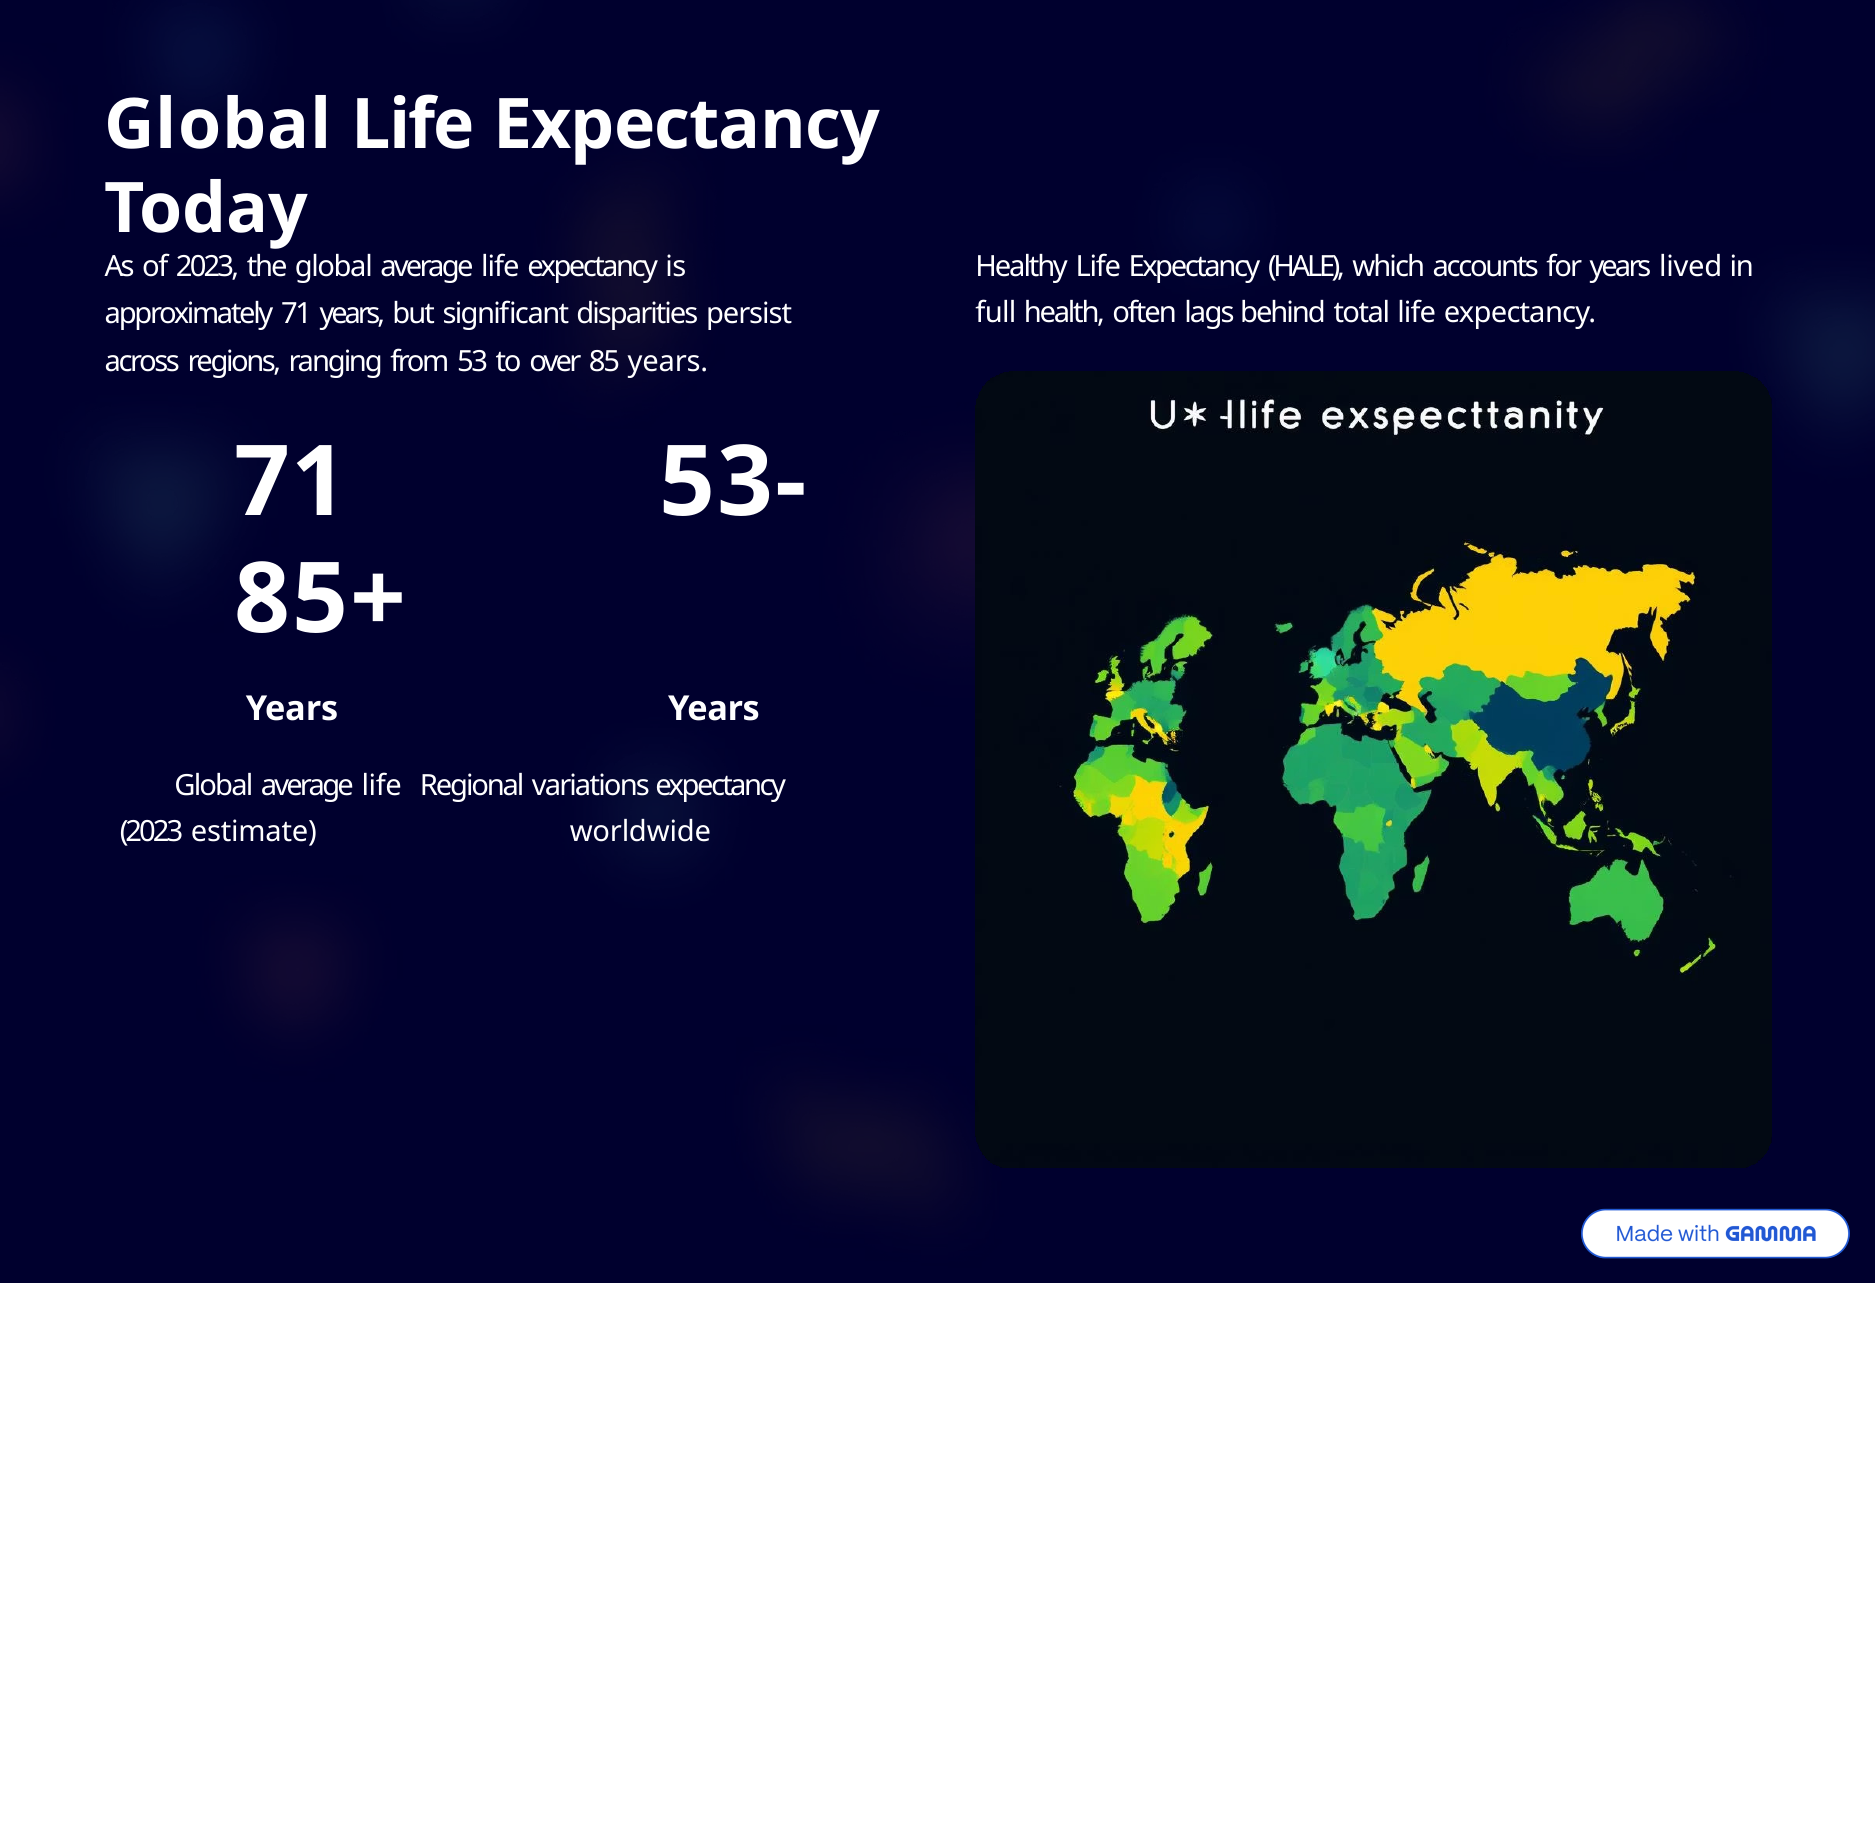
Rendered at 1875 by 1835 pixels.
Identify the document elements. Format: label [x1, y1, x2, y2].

picture [0, 0, 1875, 1283]
